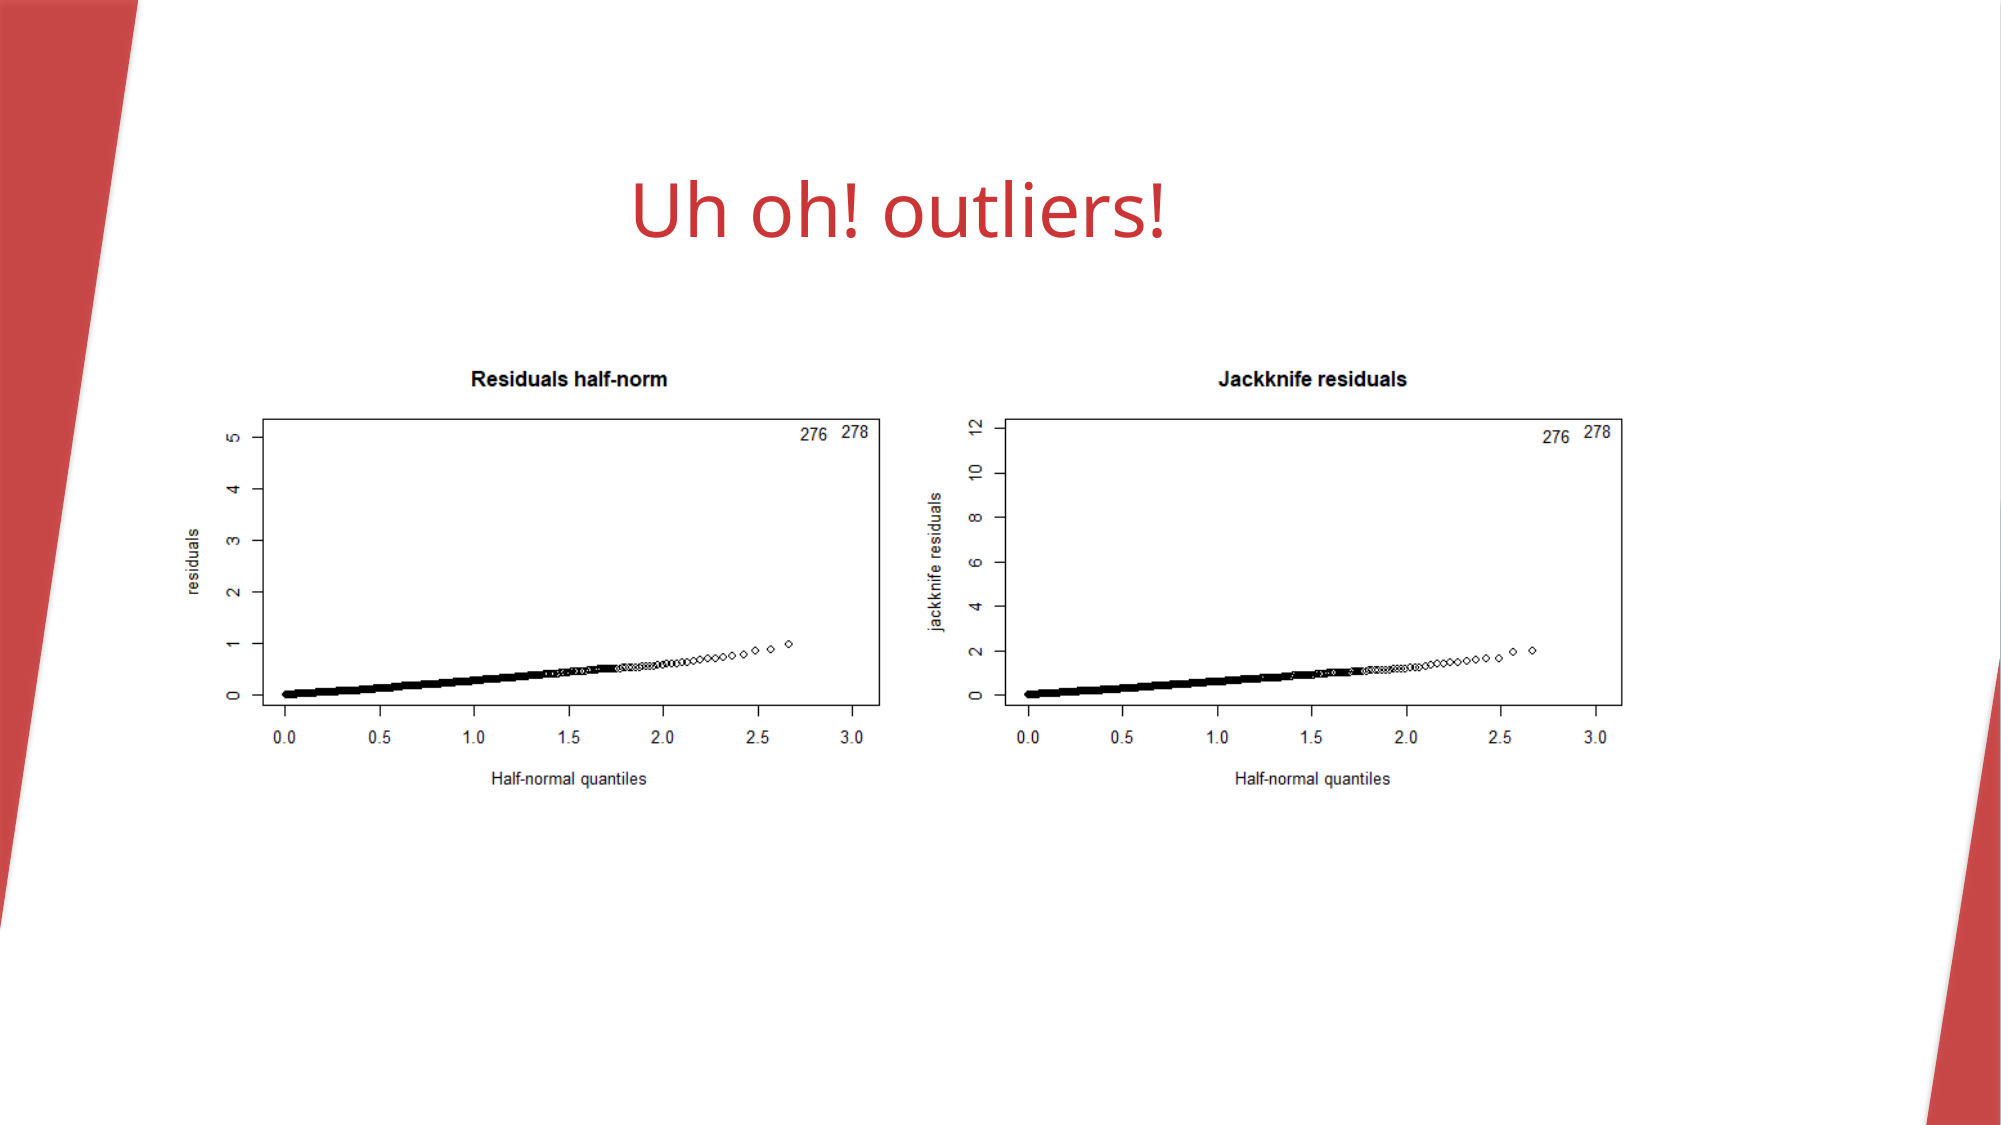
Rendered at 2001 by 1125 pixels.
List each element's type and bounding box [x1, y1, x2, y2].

text_box [0, 0, 2000, 1125]
list [178, 335, 1666, 822]
